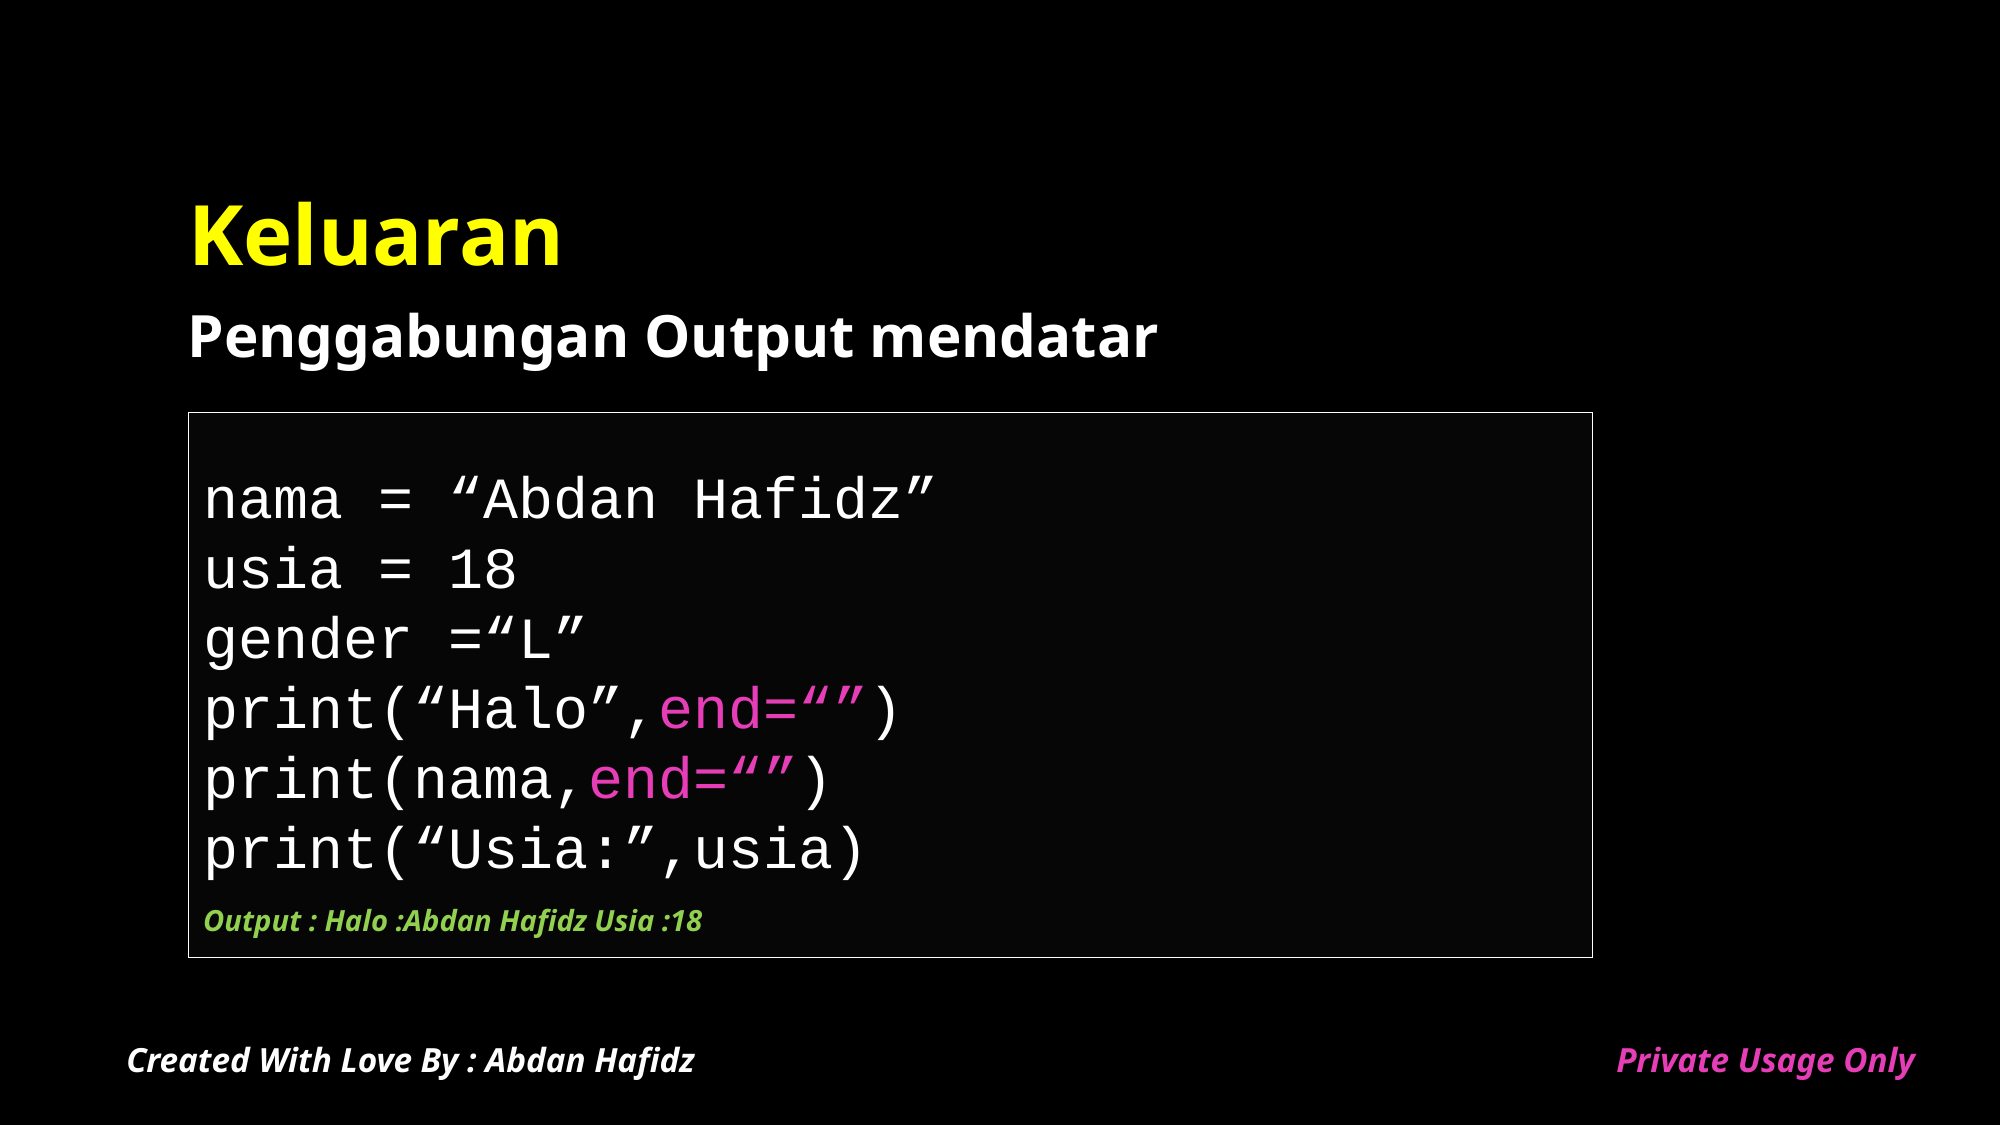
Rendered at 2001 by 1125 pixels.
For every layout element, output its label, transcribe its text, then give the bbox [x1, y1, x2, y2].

text_box Penggabungan Output mendatar [173, 291, 1842, 377]
text_box Output : Halo :Abdan Hafidz Usia :18 [188, 895, 1488, 945]
text_box nama = “Abdan Hafidz” usia = 18 gender =“L” print(“Halo”,end=“”) print(nama,end=“”) print(“Usia:”,usia) [188, 412, 1593, 958]
title Keluaran [173, 120, 1673, 291]
text_box Private Usage Only [1601, 1036, 2000, 1114]
text_box Created With Love By : Abdan Hafidz [111, 1036, 1601, 1114]
